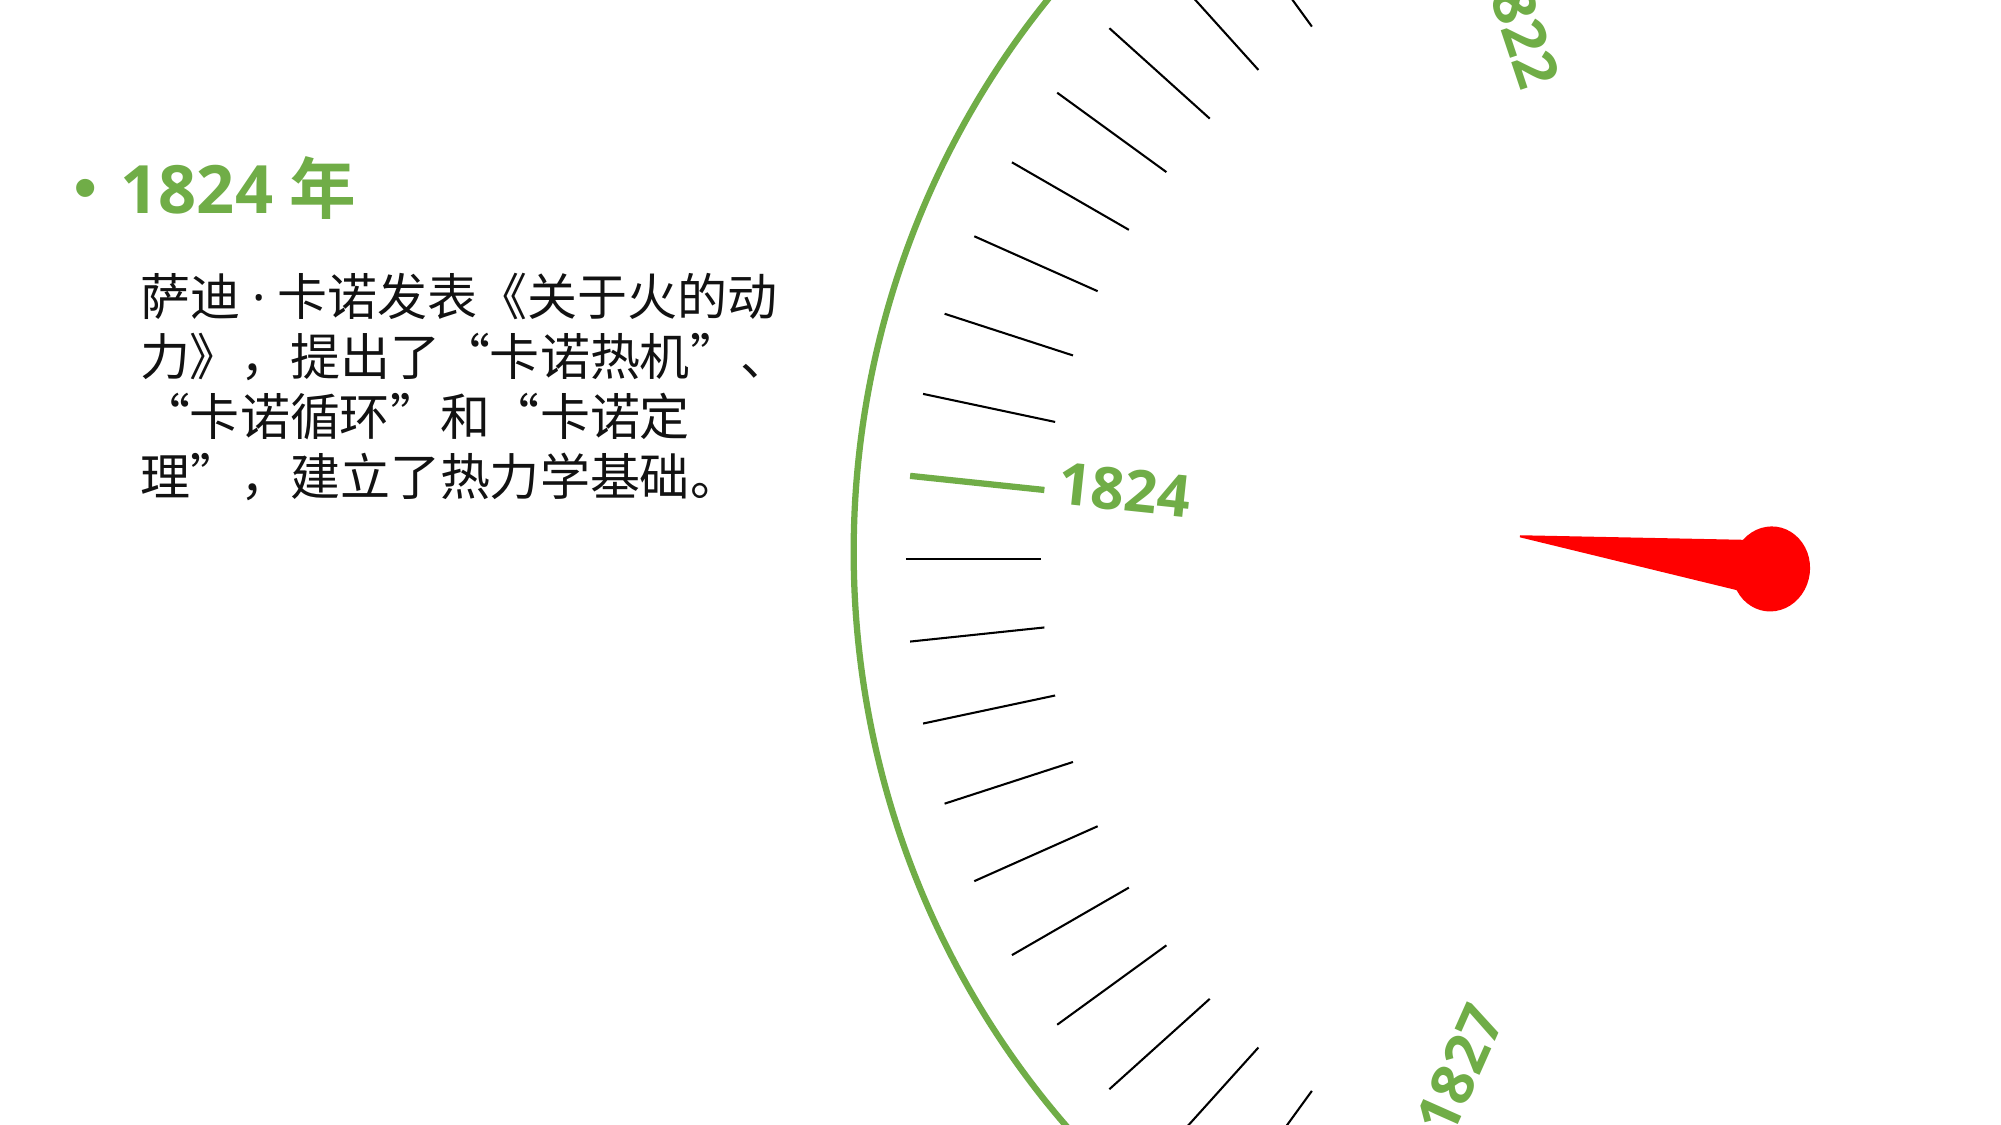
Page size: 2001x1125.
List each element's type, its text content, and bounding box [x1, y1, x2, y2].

text_box 1824年 [58, 139, 754, 235]
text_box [1518, 513, 1810, 597]
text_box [853, 0, 2000, 1125]
text_box 萨迪·卡诺发表《关于火的动力》，提出了“卡诺热机”、“卡诺循环”和“卡诺定理”，建立了热力学基础。 [125, 257, 797, 513]
